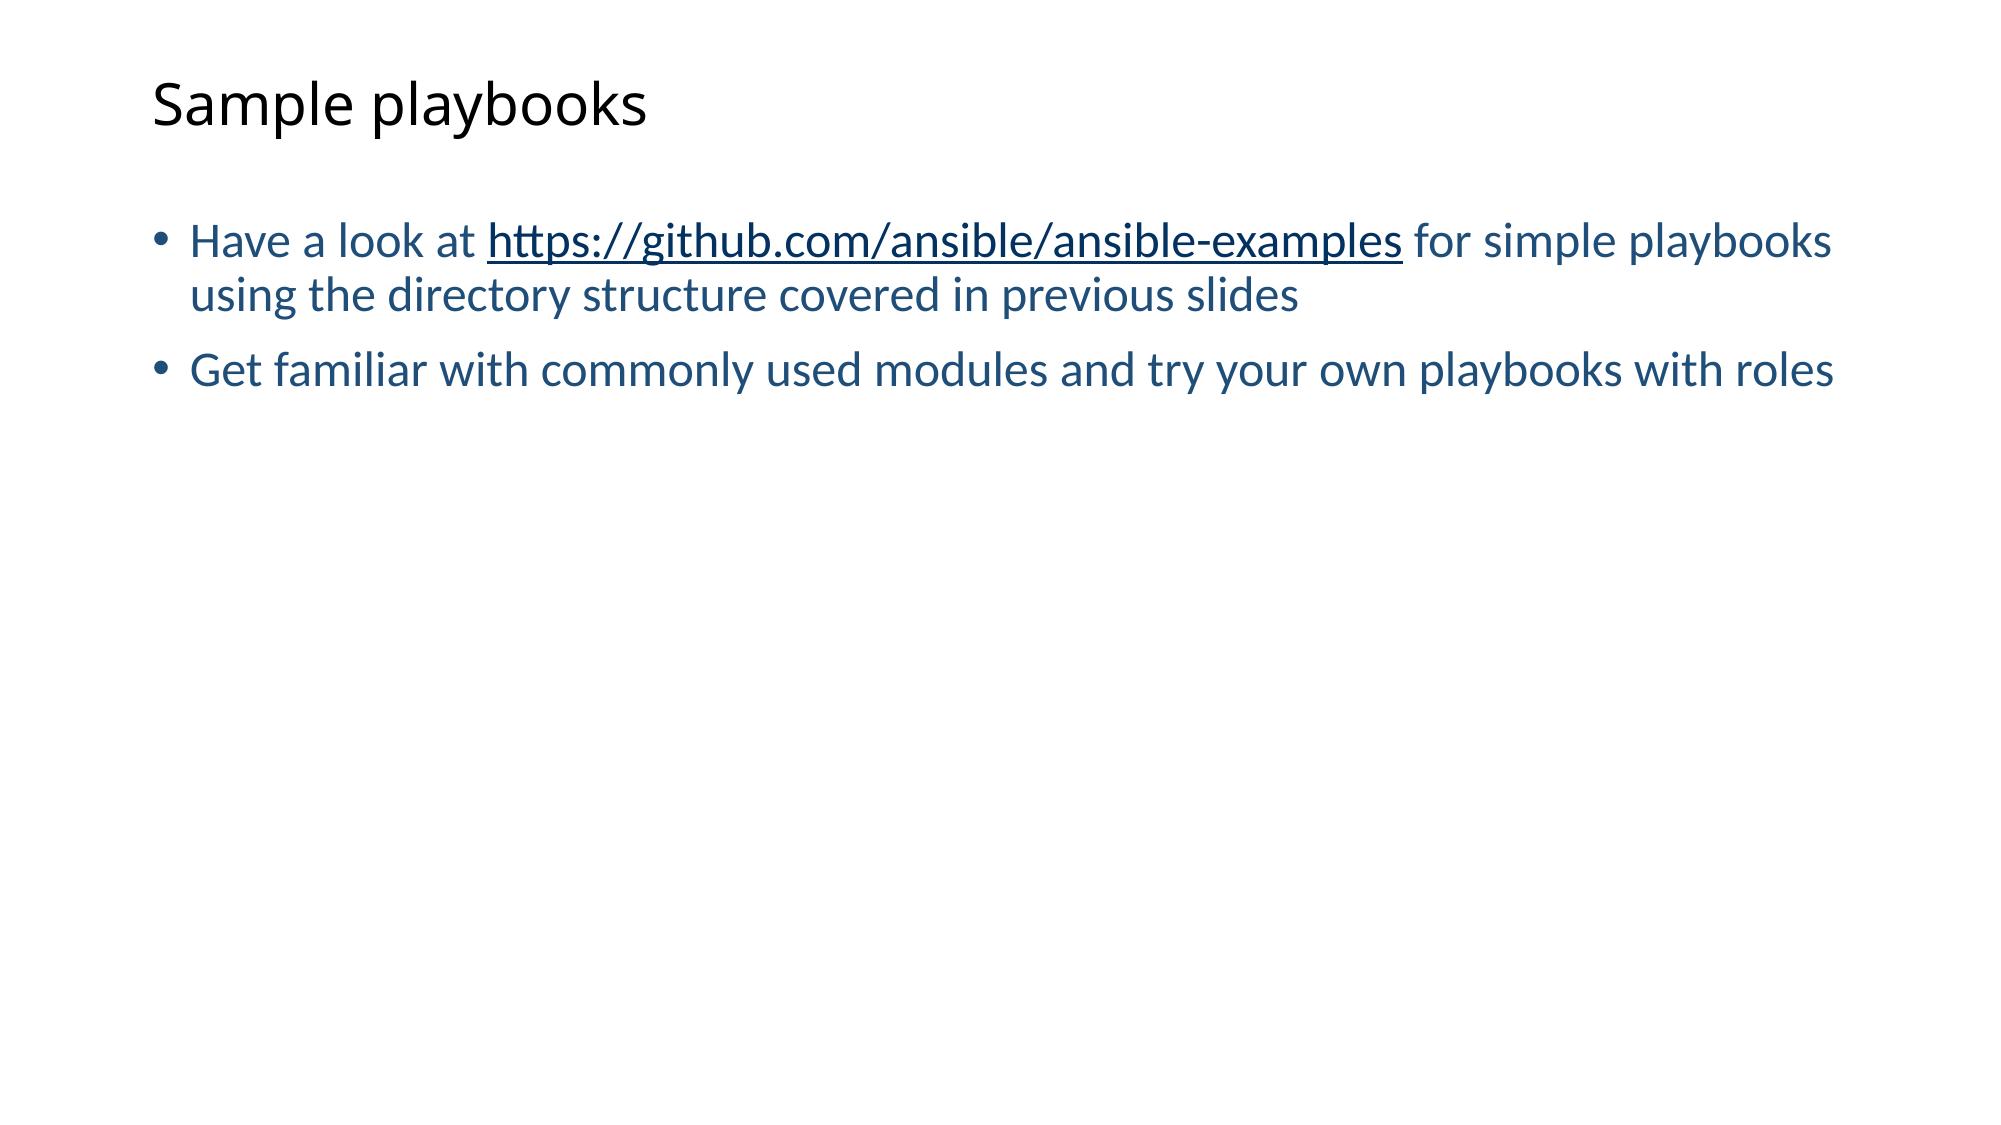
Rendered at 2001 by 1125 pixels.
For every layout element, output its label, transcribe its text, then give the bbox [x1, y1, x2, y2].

title Sample playbooks [137, 59, 1863, 153]
list Have a look at https://github.com/ansible/ansible-examples for simple playbooks using the directory structure covered in previous slides Get familiar with commonly used modules and try your own playbooks with roles [137, 207, 1863, 1014]
